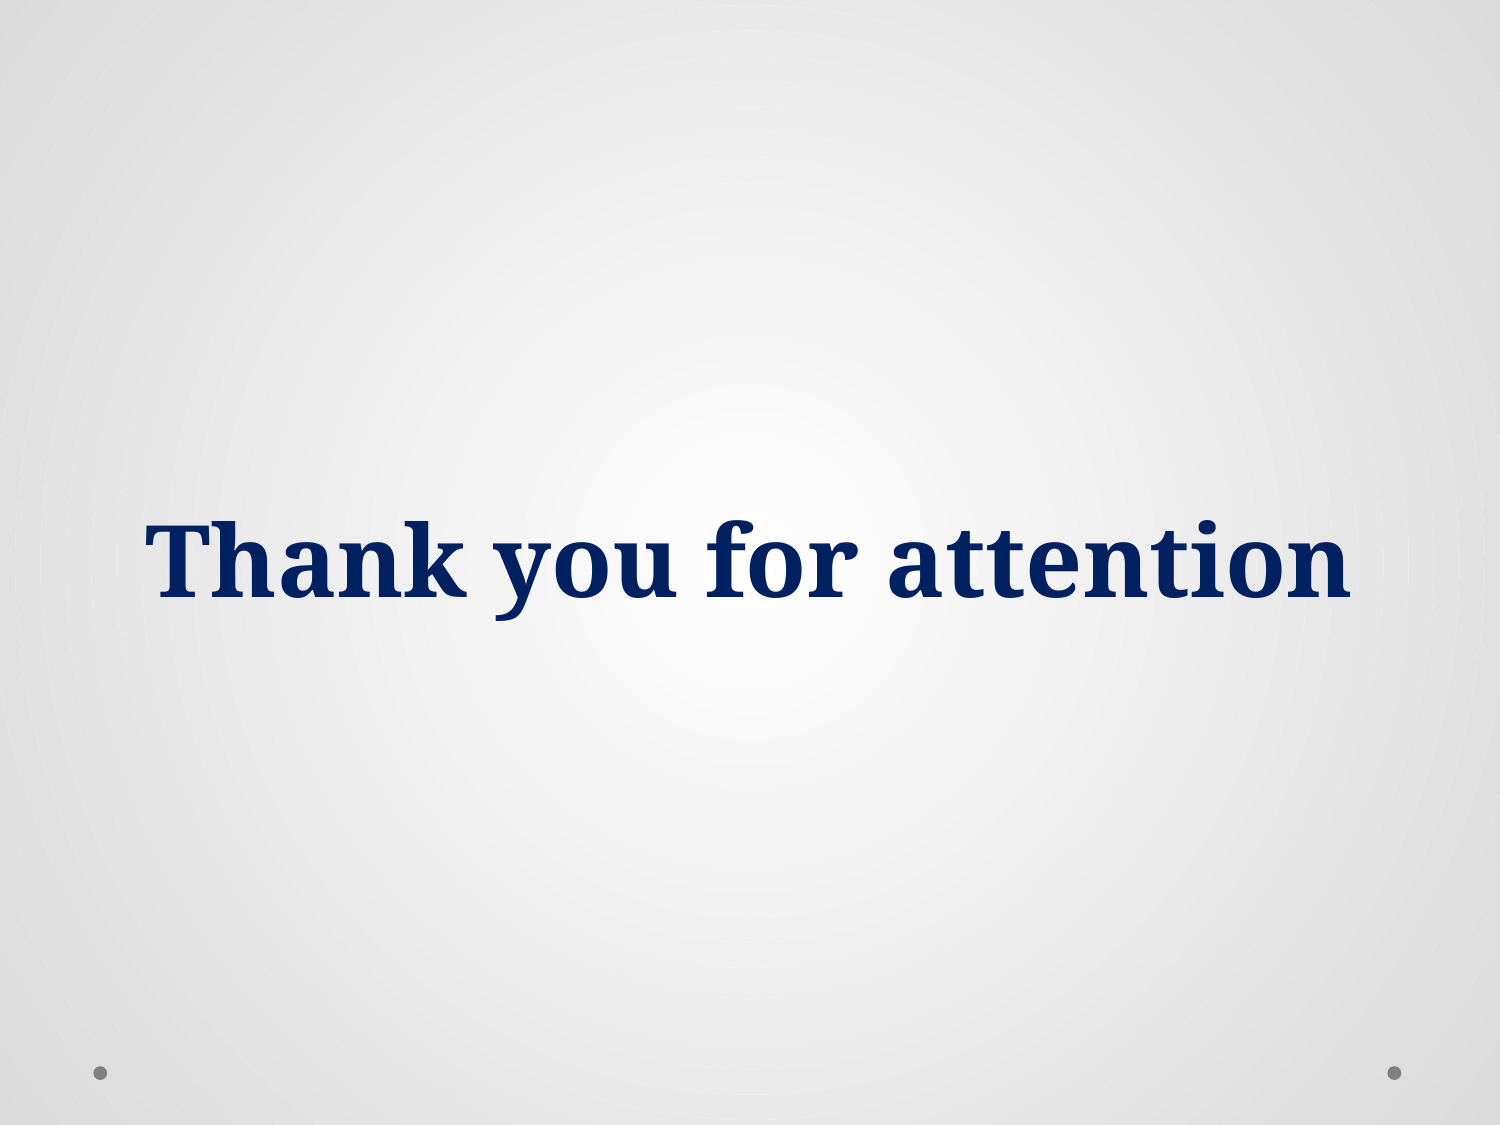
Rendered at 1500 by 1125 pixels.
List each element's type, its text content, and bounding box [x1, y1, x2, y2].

text_box Thank you for attention [0, 474, 1500, 625]
